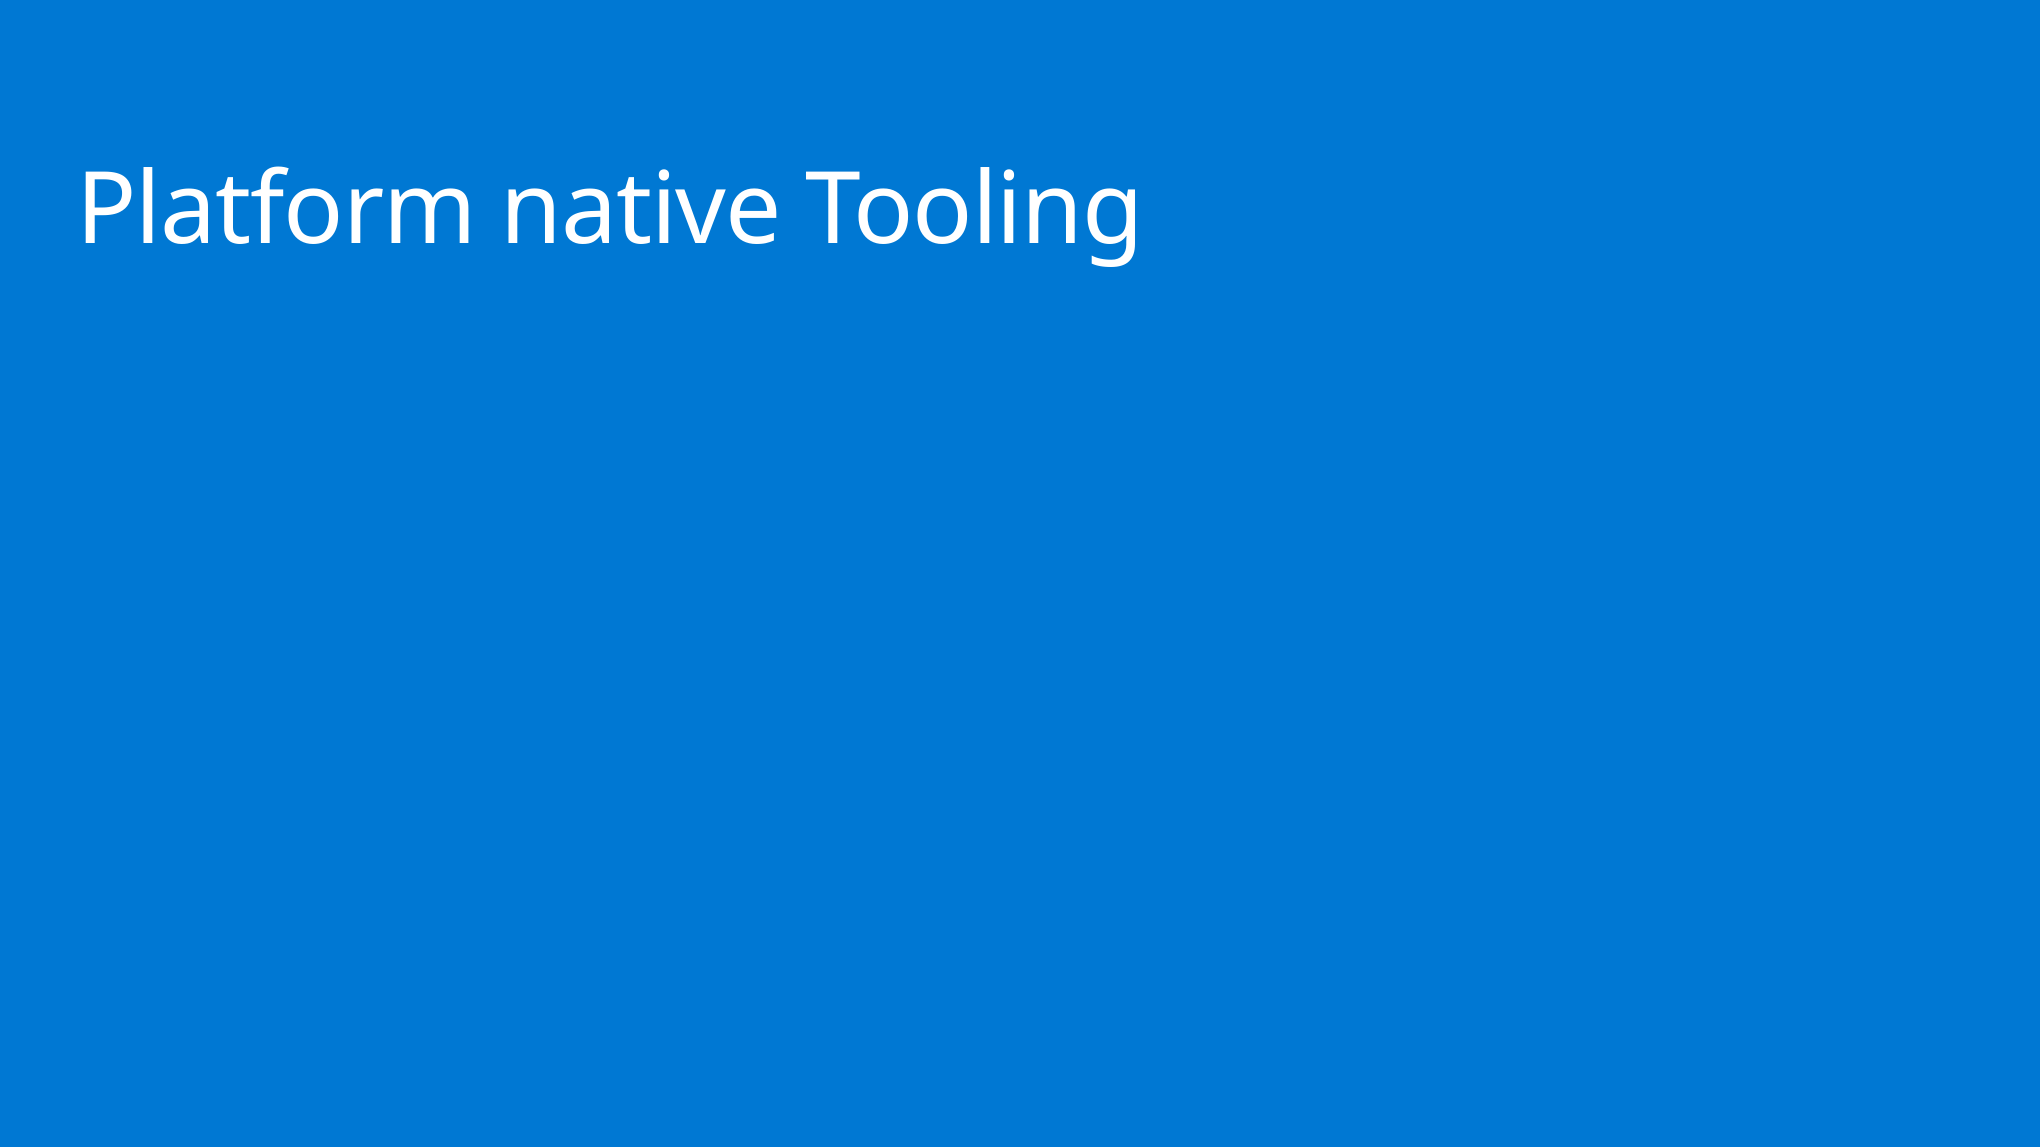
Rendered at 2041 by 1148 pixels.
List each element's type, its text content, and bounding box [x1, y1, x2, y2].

title Platform native Tooling [76, 157, 1324, 753]
